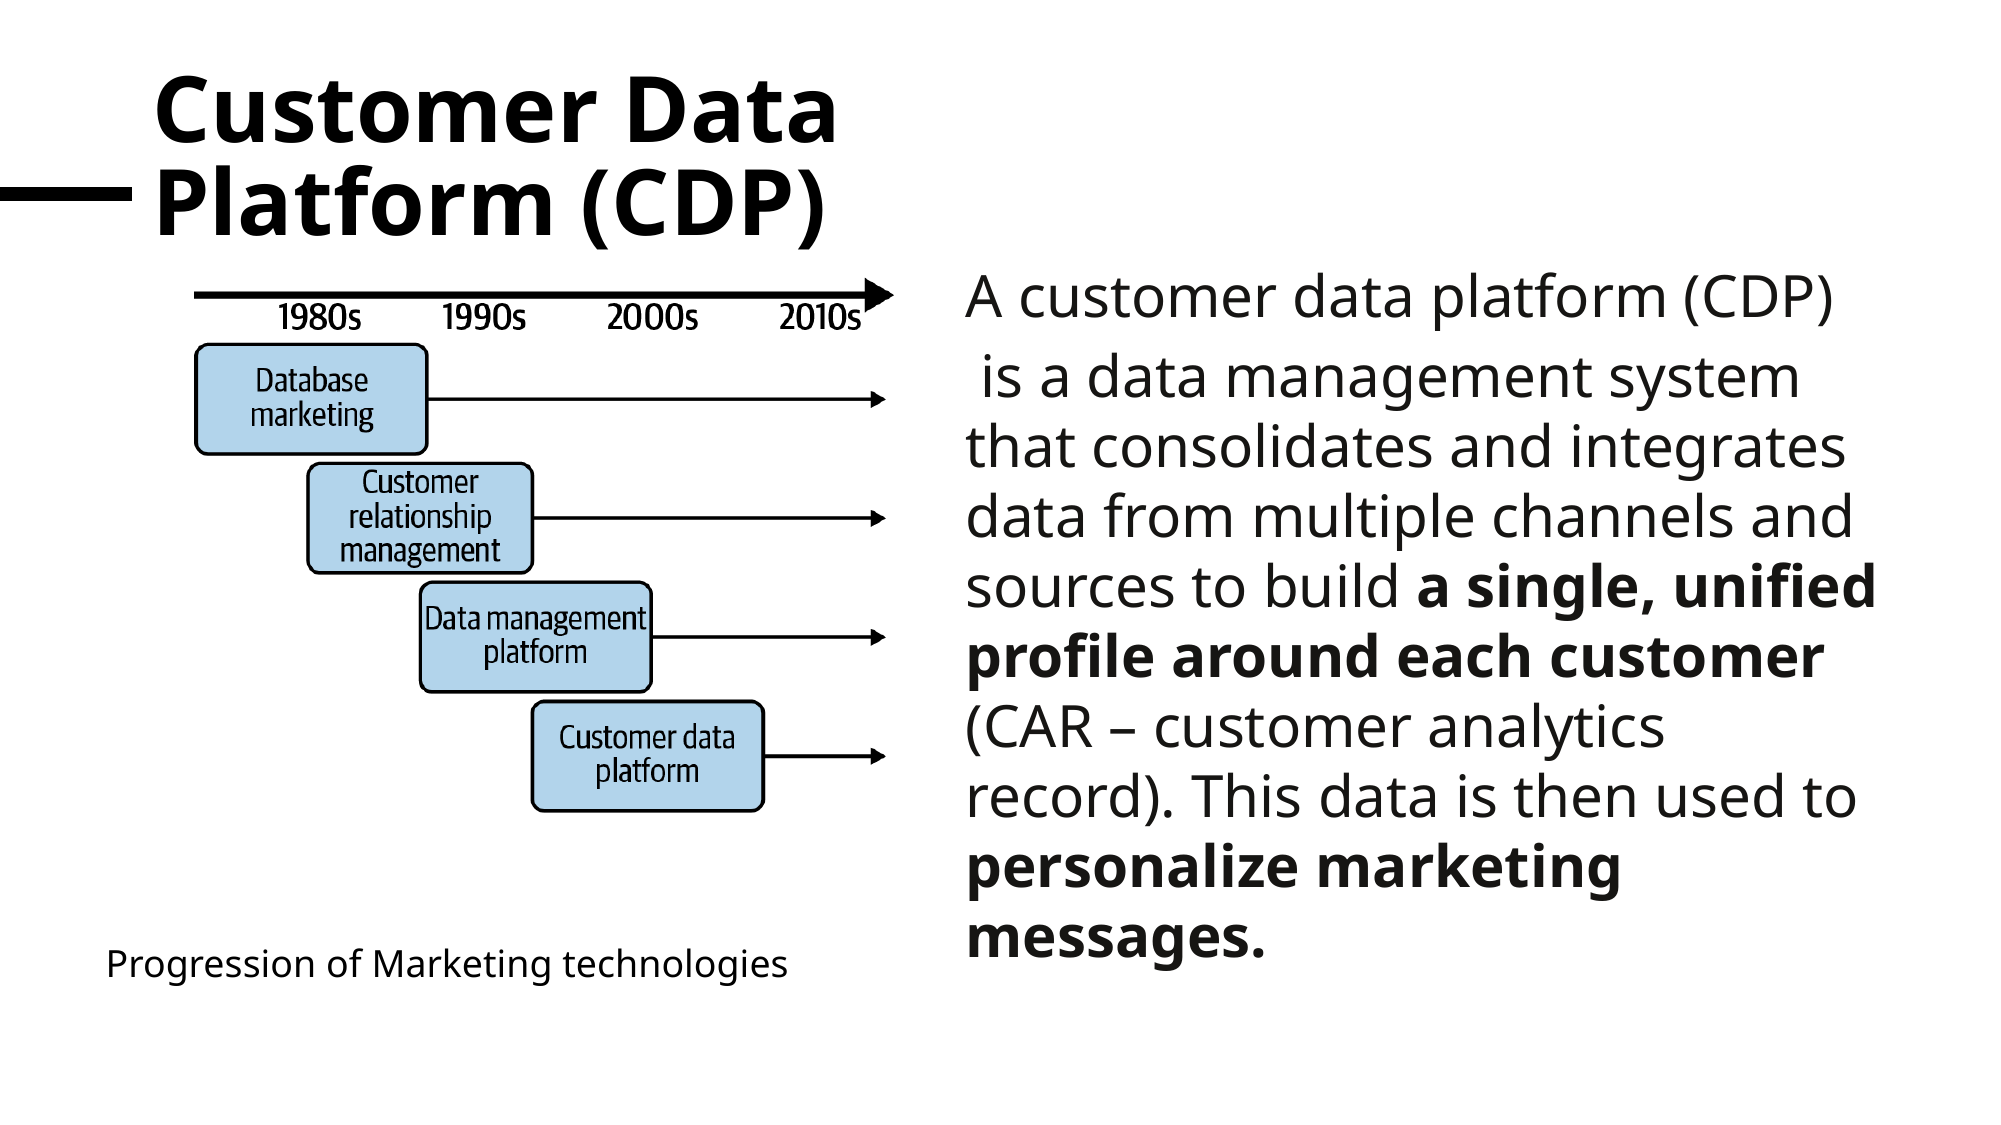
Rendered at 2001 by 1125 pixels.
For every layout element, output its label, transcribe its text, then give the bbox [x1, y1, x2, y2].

text_box Progression of Marketing technologies [90, 932, 814, 993]
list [194, 277, 894, 813]
text_box A customer data platform (CDP) is a data management system that consolidates and integrates data from multiple channels and sources to build a single, unified profile around each customer (CAR – customer analytics record). This data is then used to personalize marketing messages. [950, 252, 1901, 976]
title Customer Data Platform (CDP) [137, 59, 1183, 278]
